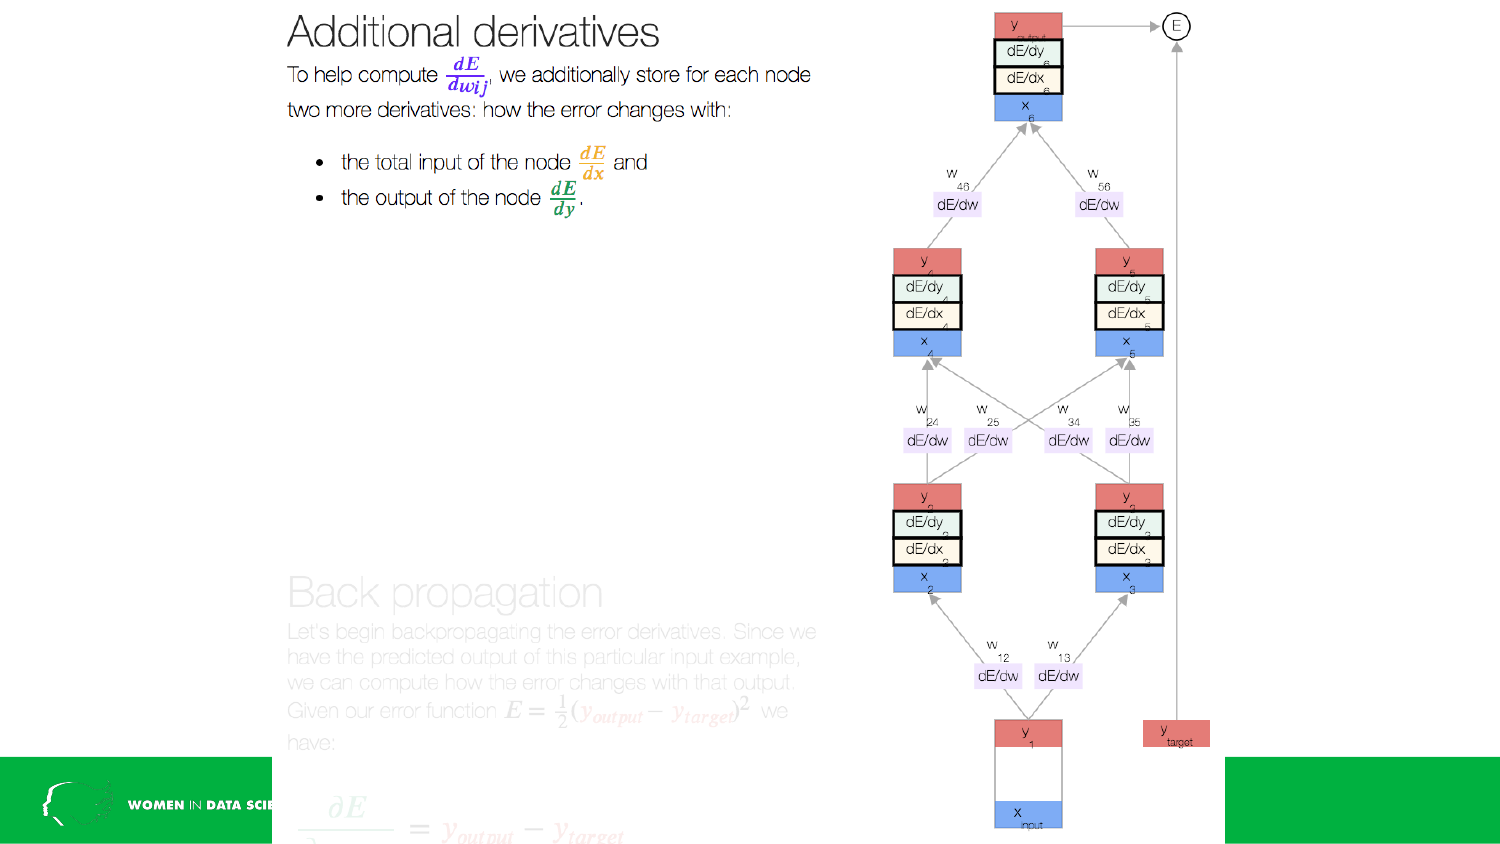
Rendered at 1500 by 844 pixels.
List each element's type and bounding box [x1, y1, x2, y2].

picture [22, 0, 1225, 844]
